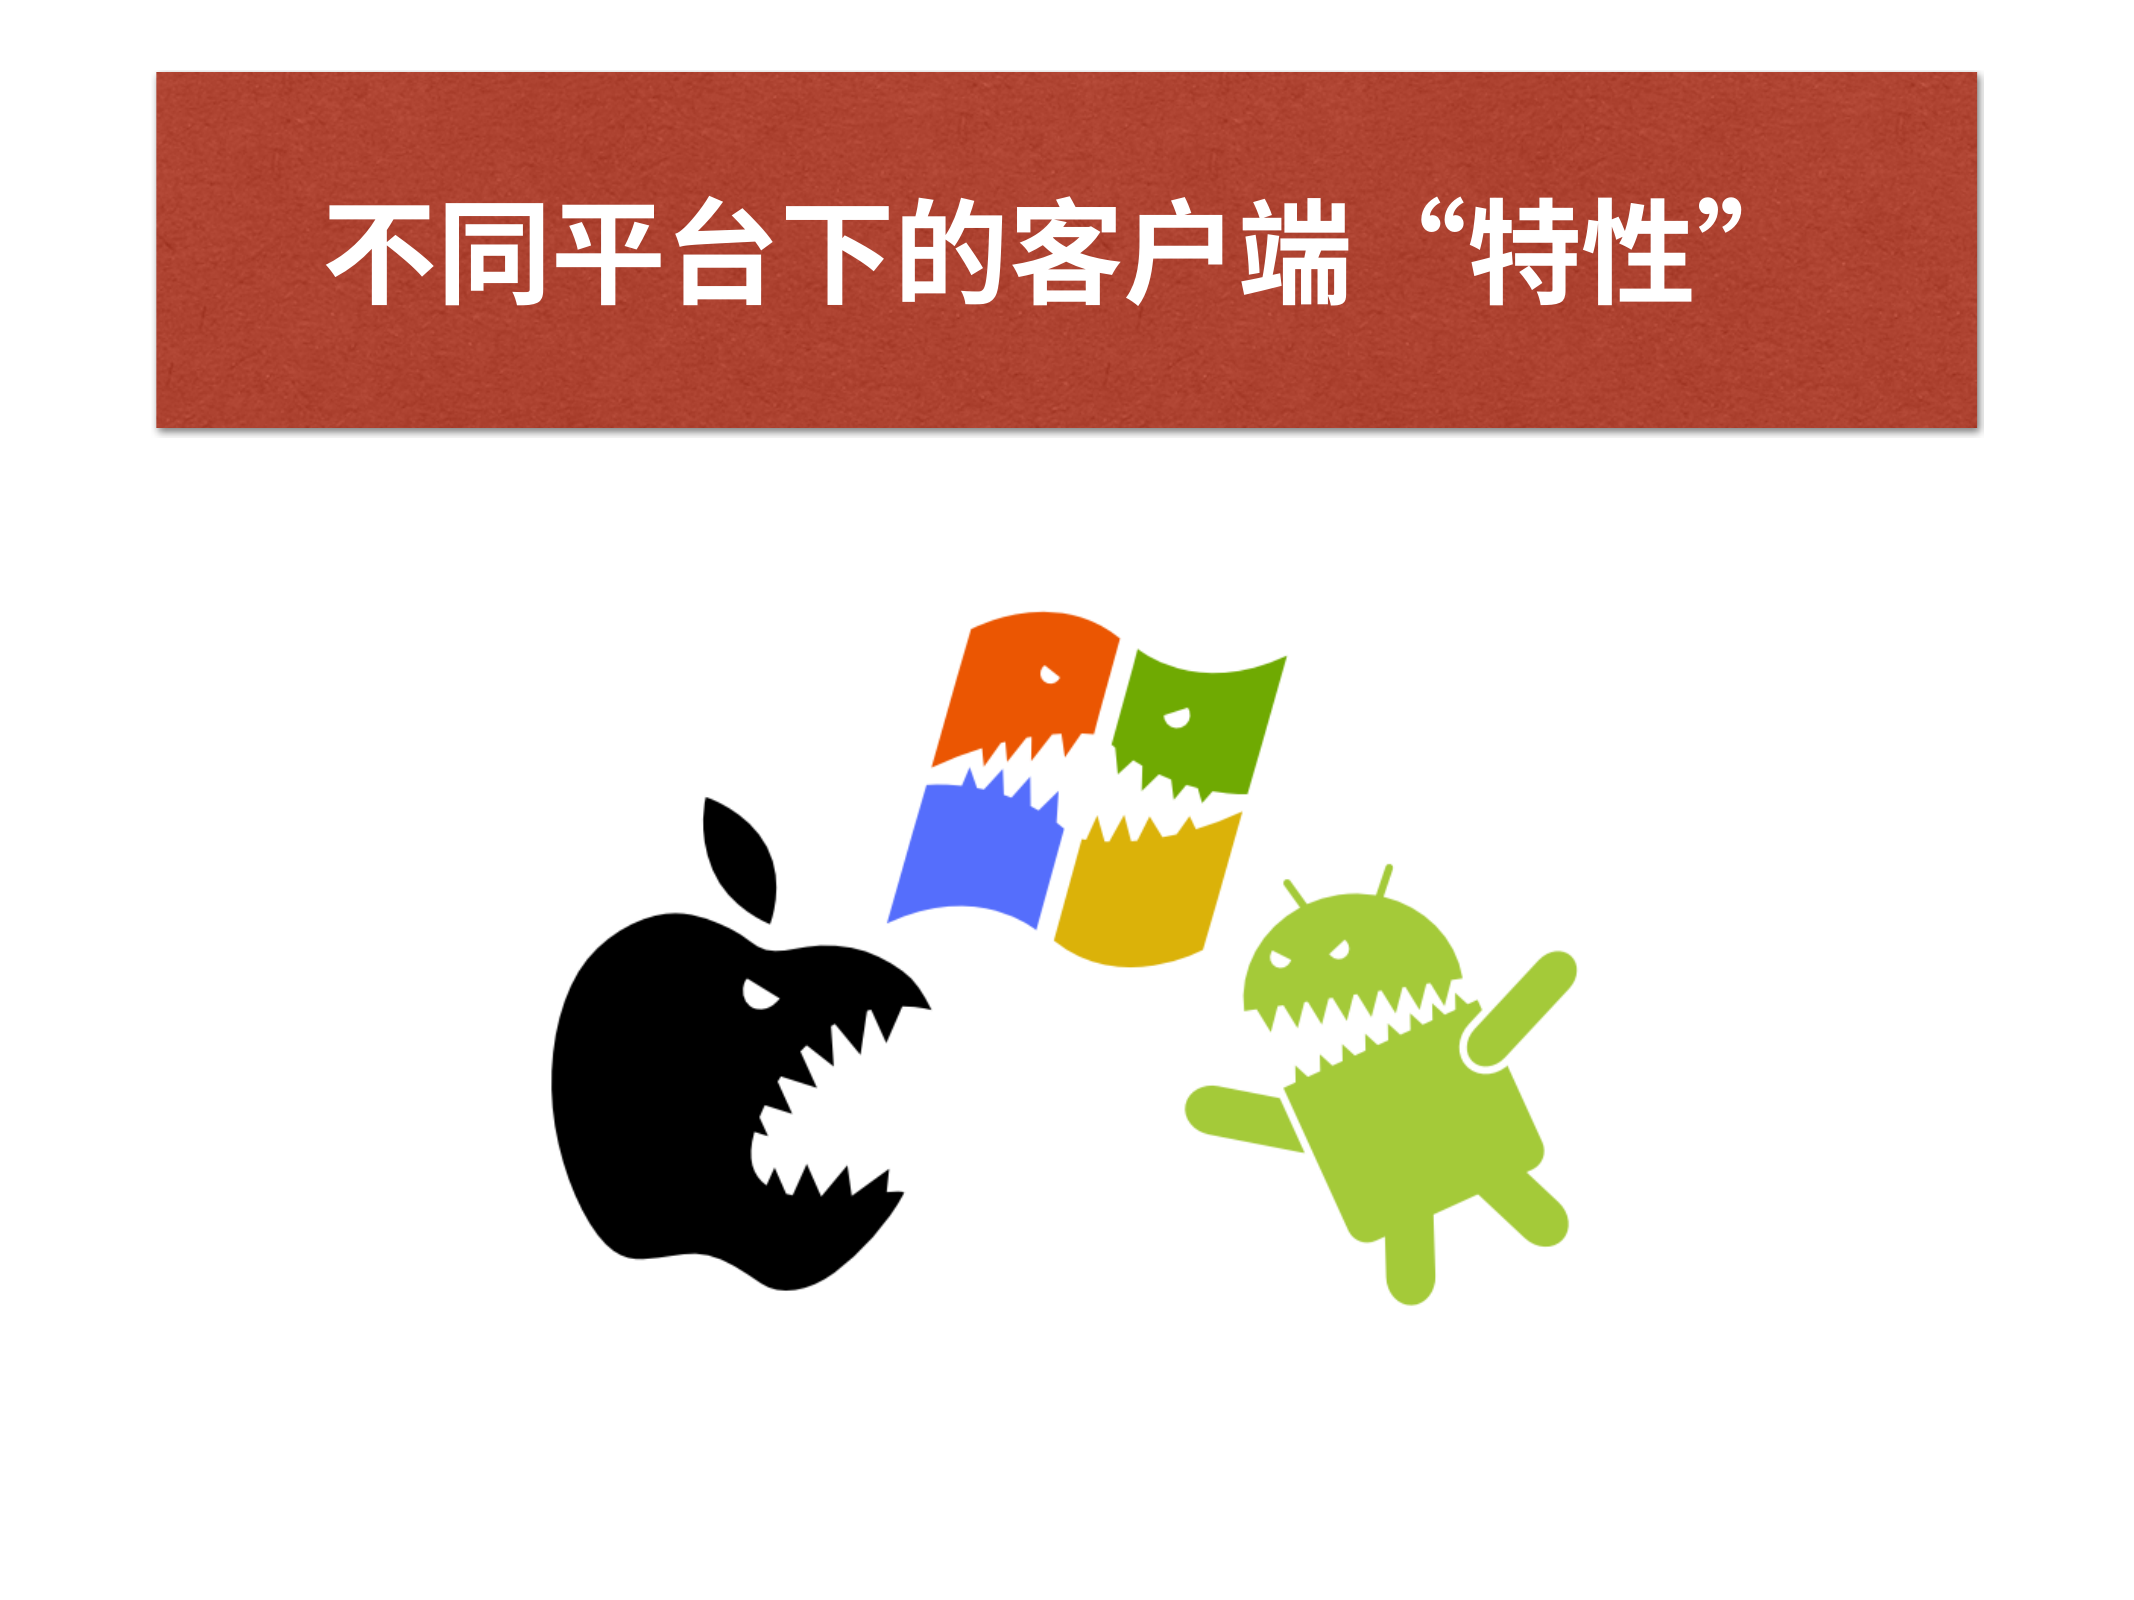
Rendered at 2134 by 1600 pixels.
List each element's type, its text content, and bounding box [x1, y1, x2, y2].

picture [497, 584, 1637, 1345]
title 不同平台下的客户端“特性” [155, 72, 1978, 428]
